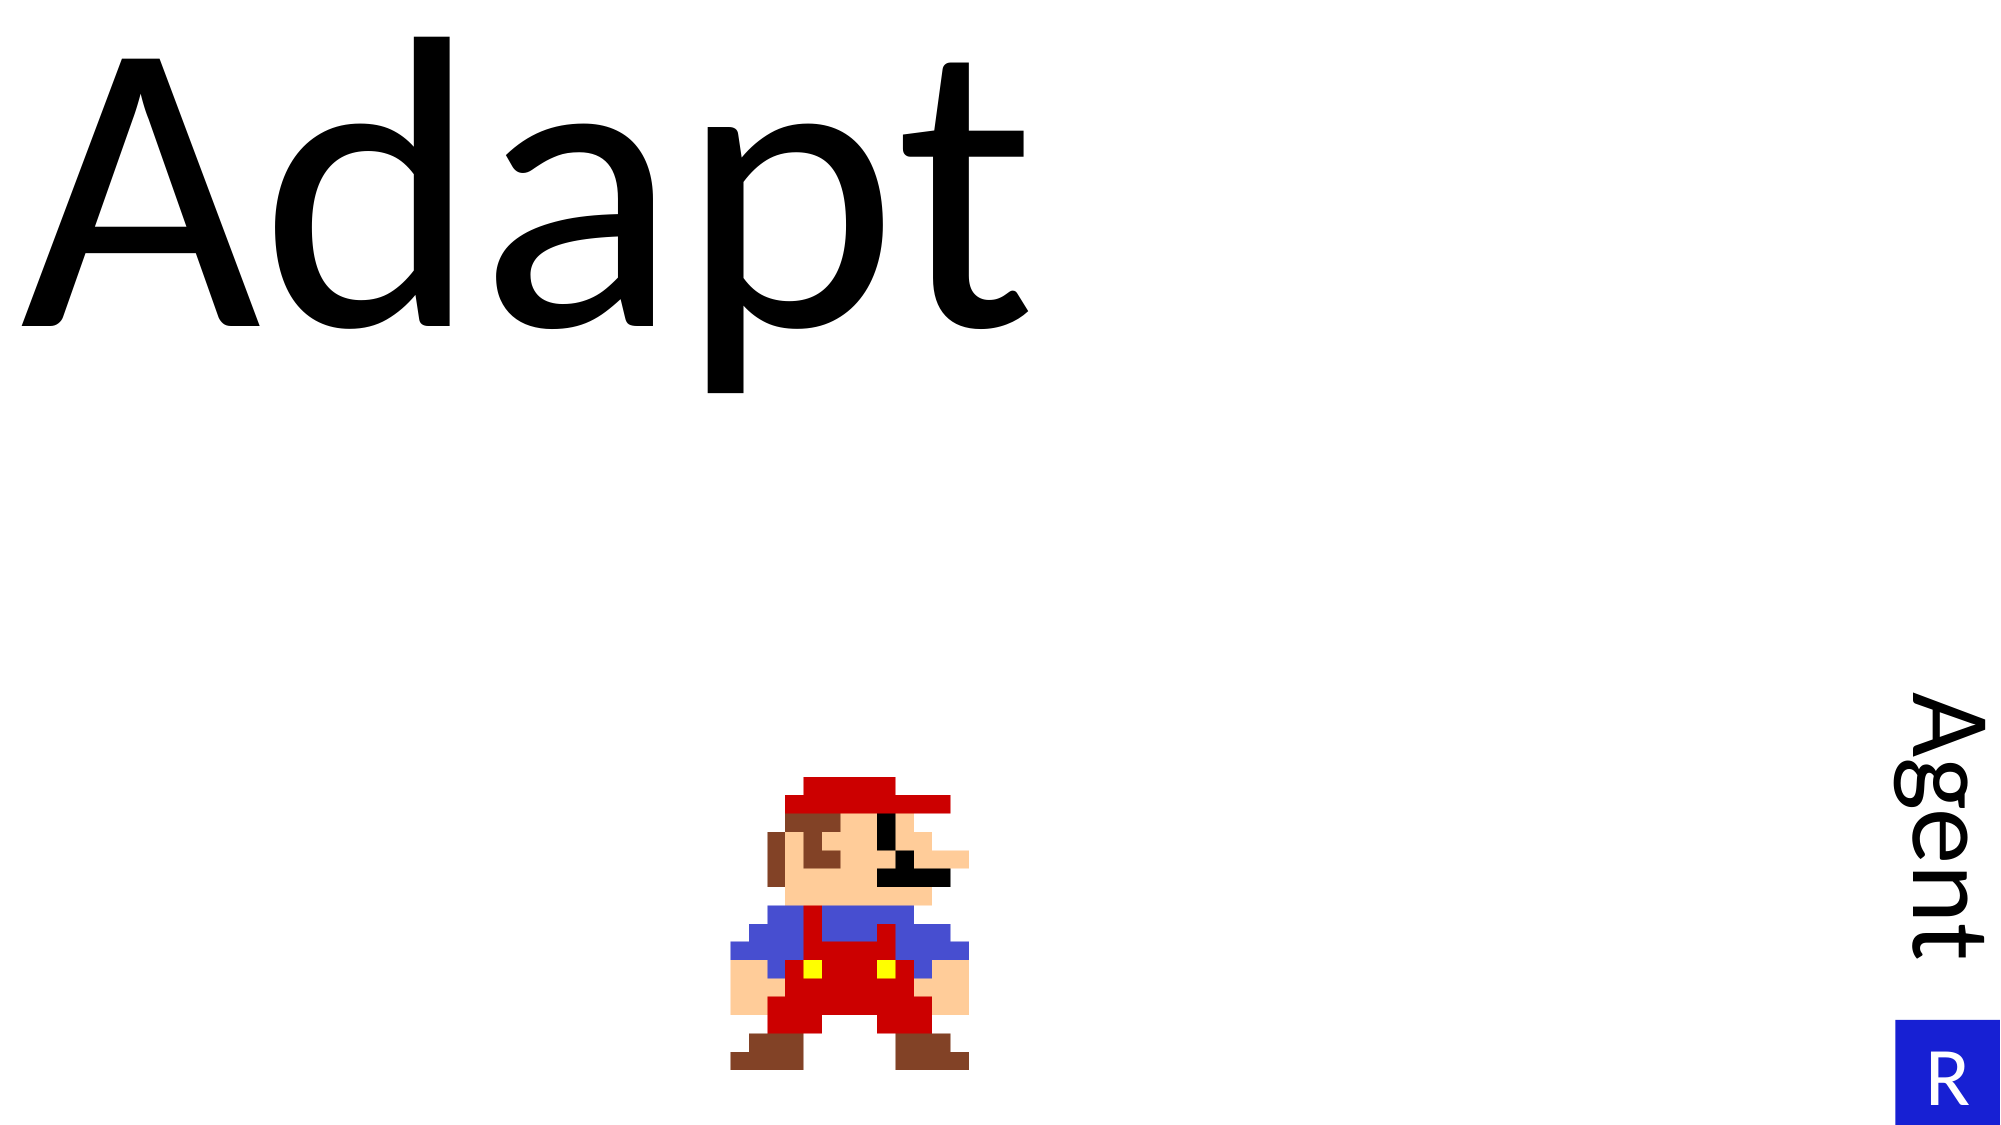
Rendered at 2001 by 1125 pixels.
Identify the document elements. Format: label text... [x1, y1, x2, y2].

text_box R [1894, 1019, 2000, 1125]
text_box Agent [1883, 677, 2000, 976]
picture [685, 752, 1011, 1094]
text_box Adapt [5, 0, 1052, 418]
